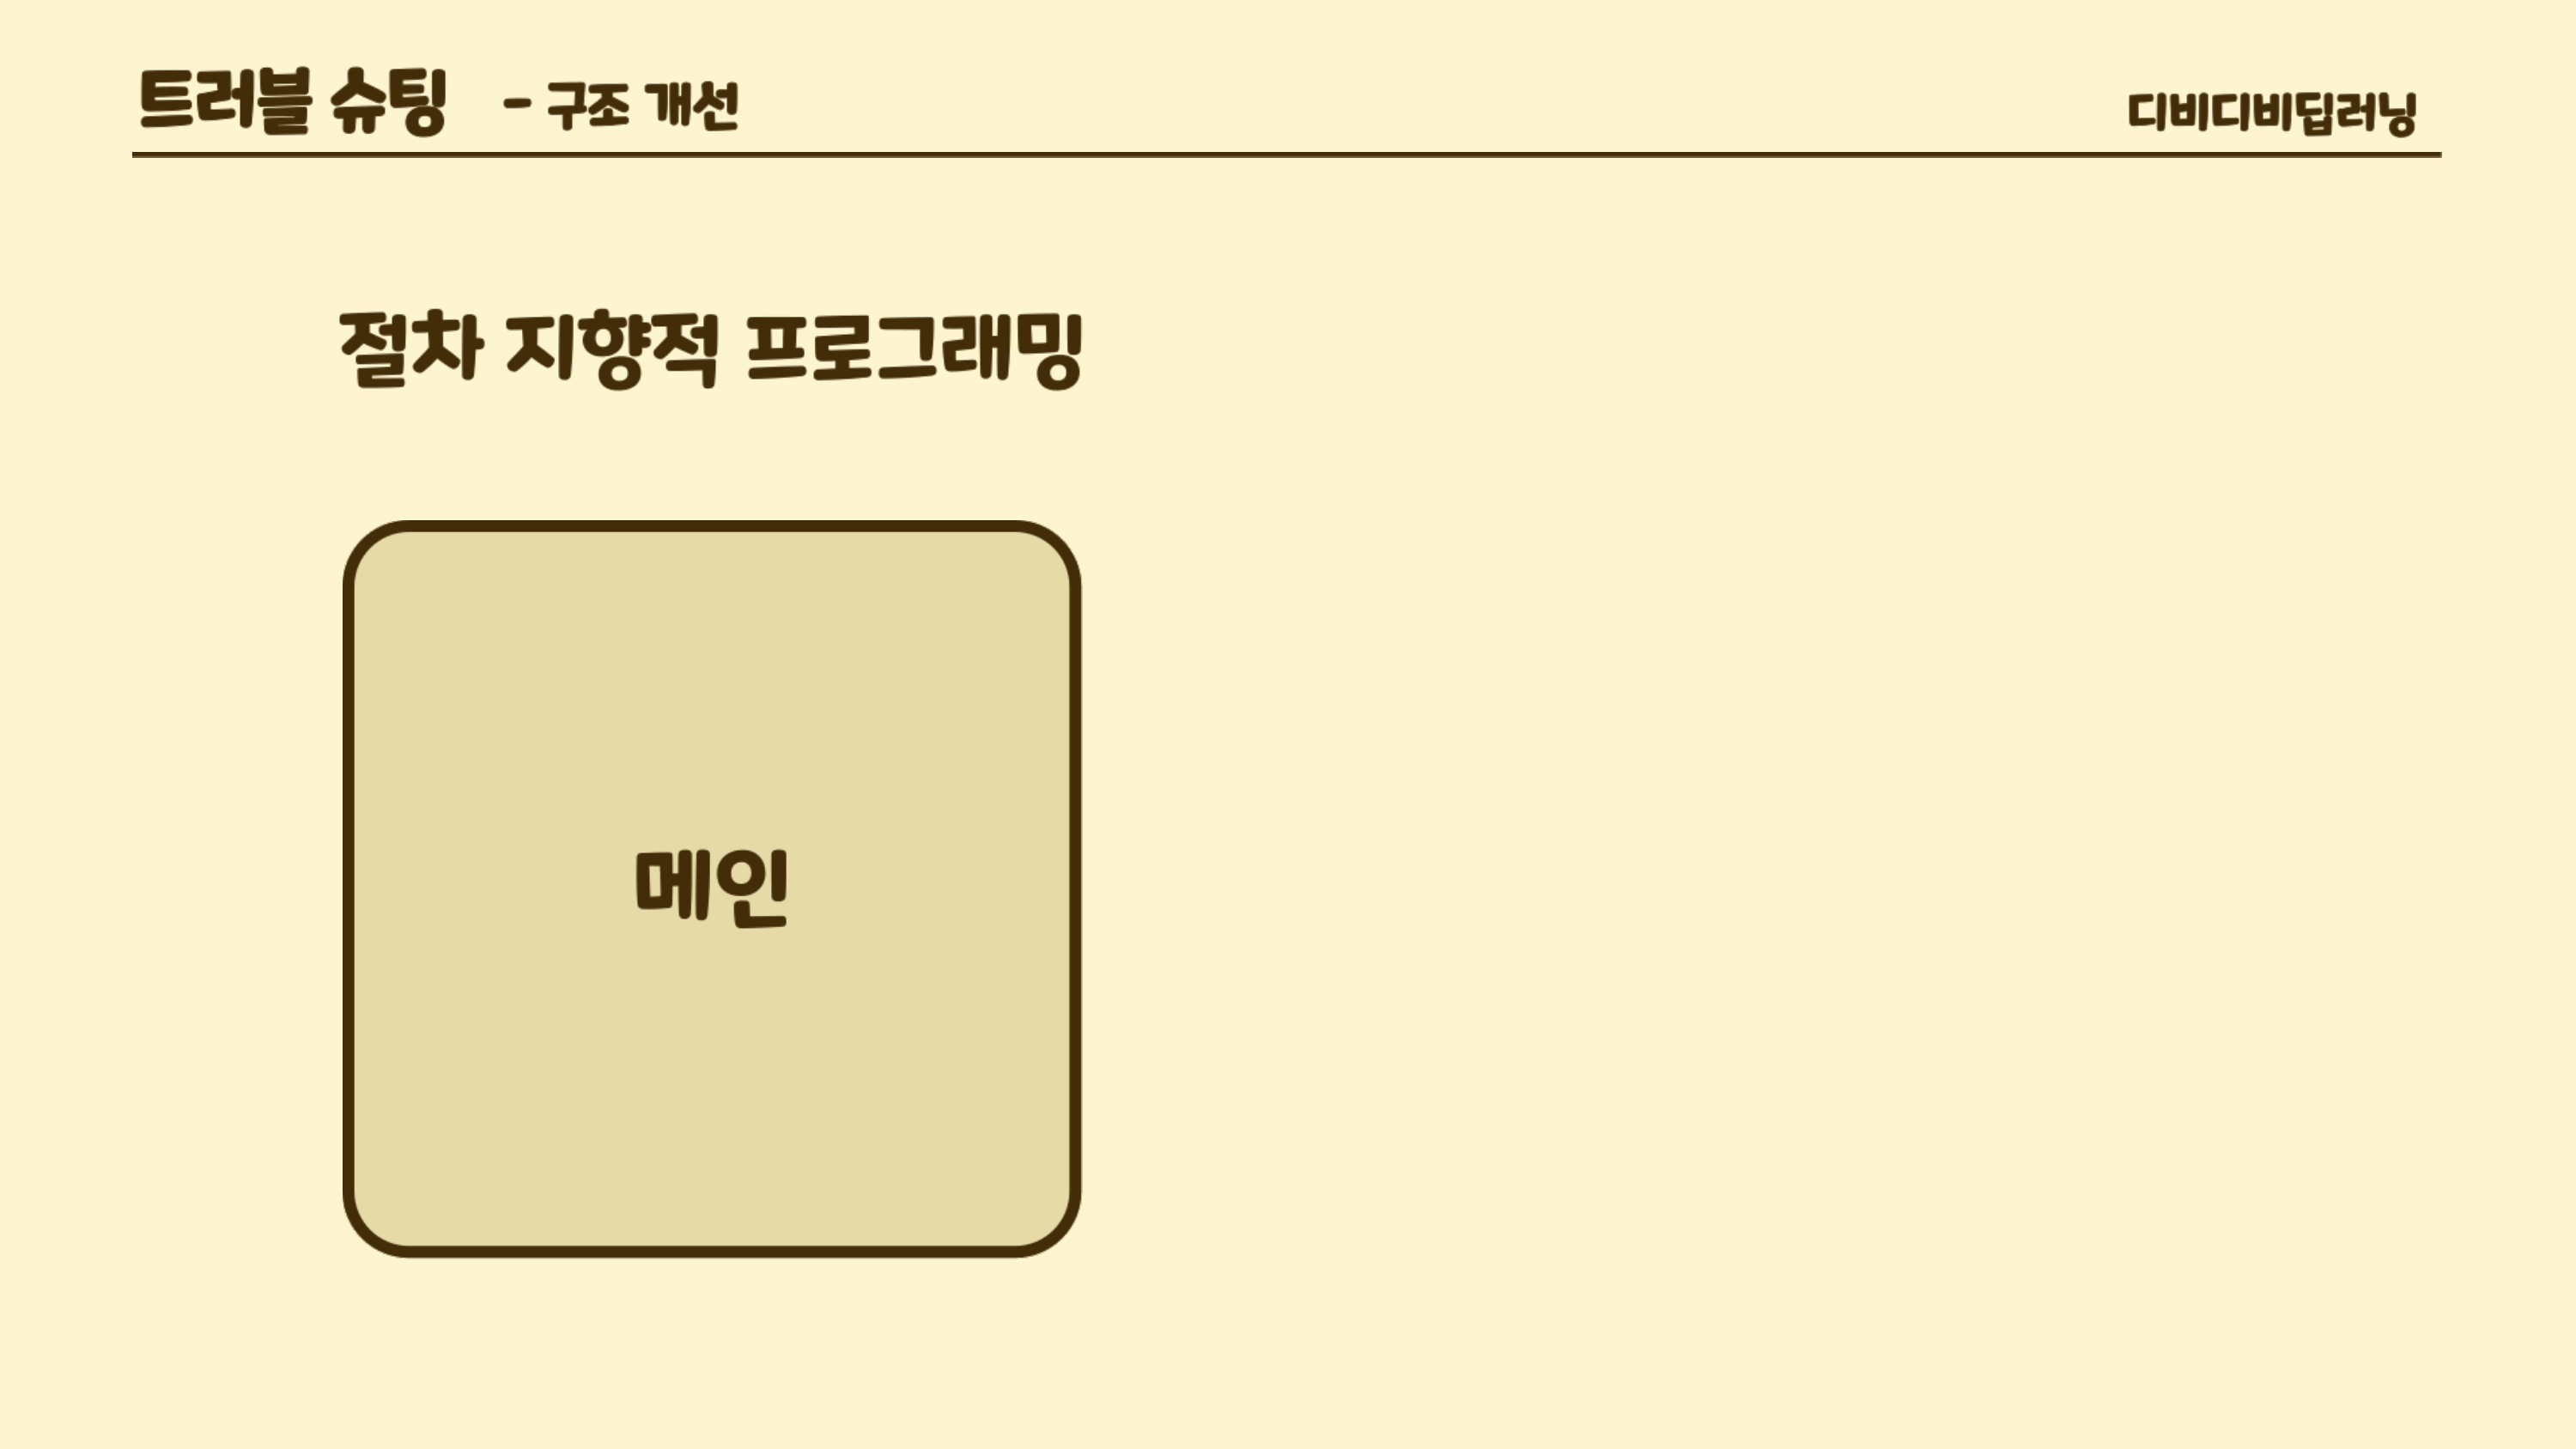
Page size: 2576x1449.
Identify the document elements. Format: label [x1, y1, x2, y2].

picture [343, 519, 1083, 1259]
picture [0, 21, 2489, 482]
